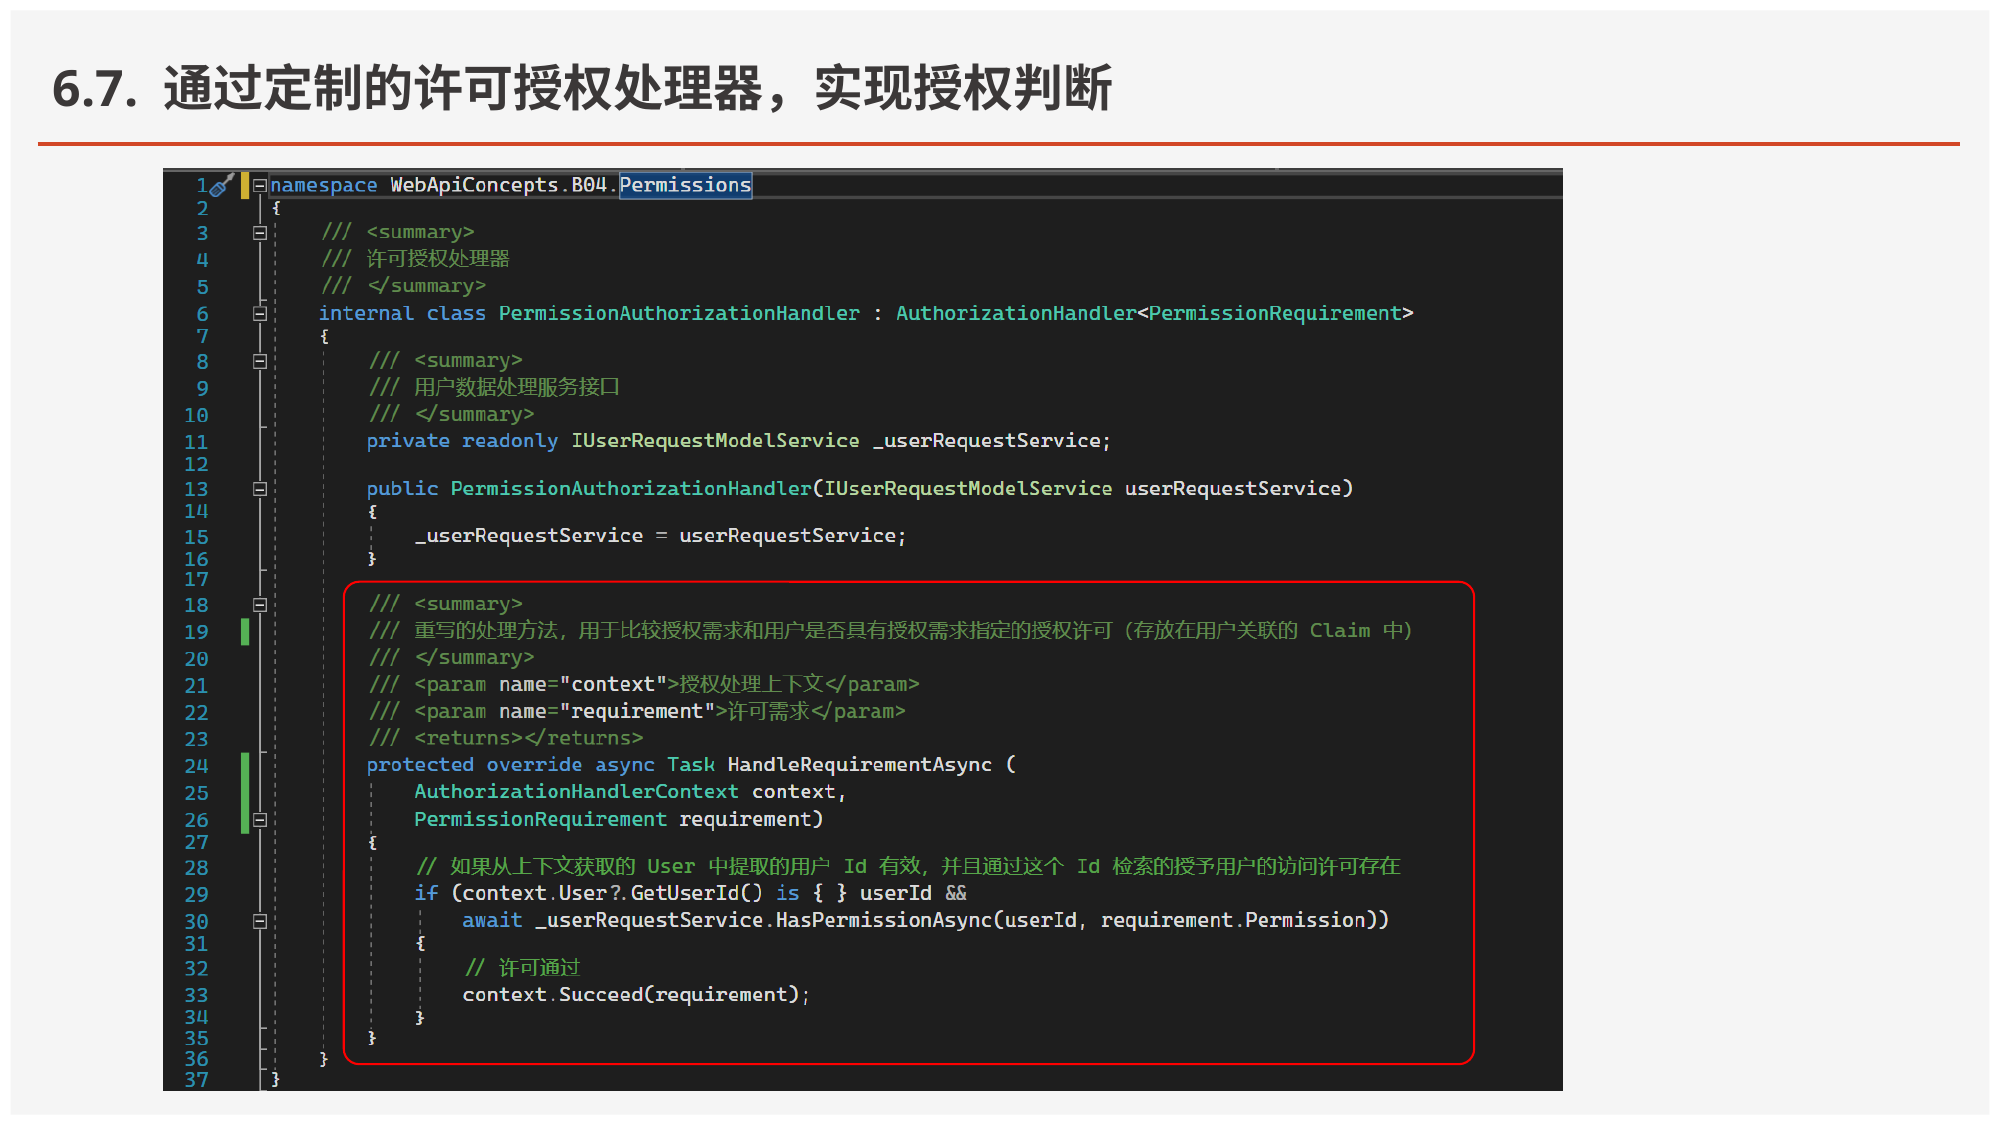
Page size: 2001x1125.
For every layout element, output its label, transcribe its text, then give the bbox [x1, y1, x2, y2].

title 6.7. 通过定制的许可授权处理器，实现授权判断 [37, 19, 1166, 125]
picture [163, 168, 1563, 1091]
